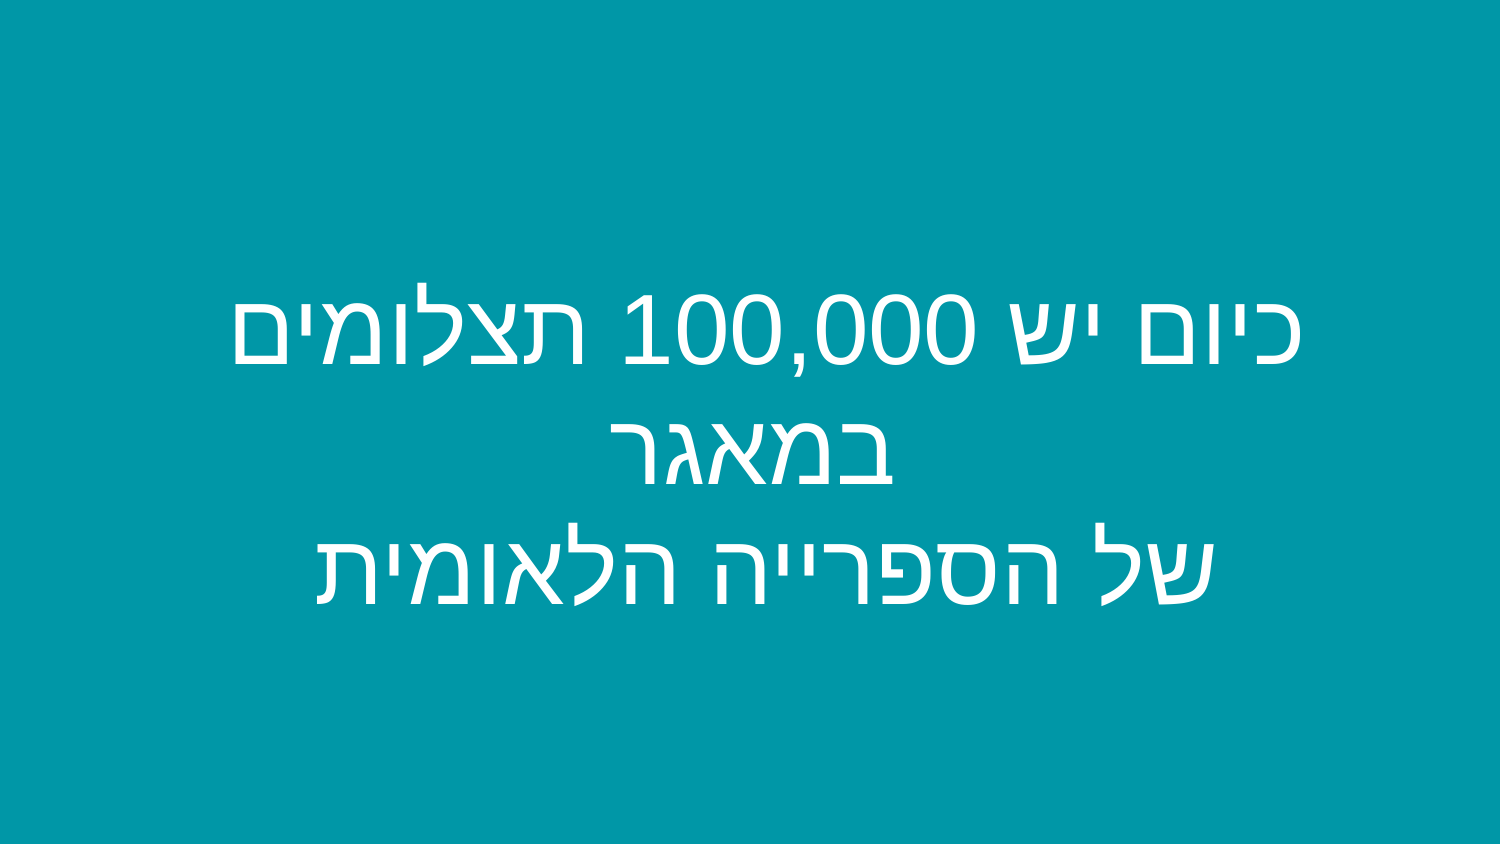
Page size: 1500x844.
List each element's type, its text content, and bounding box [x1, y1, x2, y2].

text_box כיום יש 100,000 תצלומים במאגר של הספרייה הלאומית [112, 249, 1423, 504]
